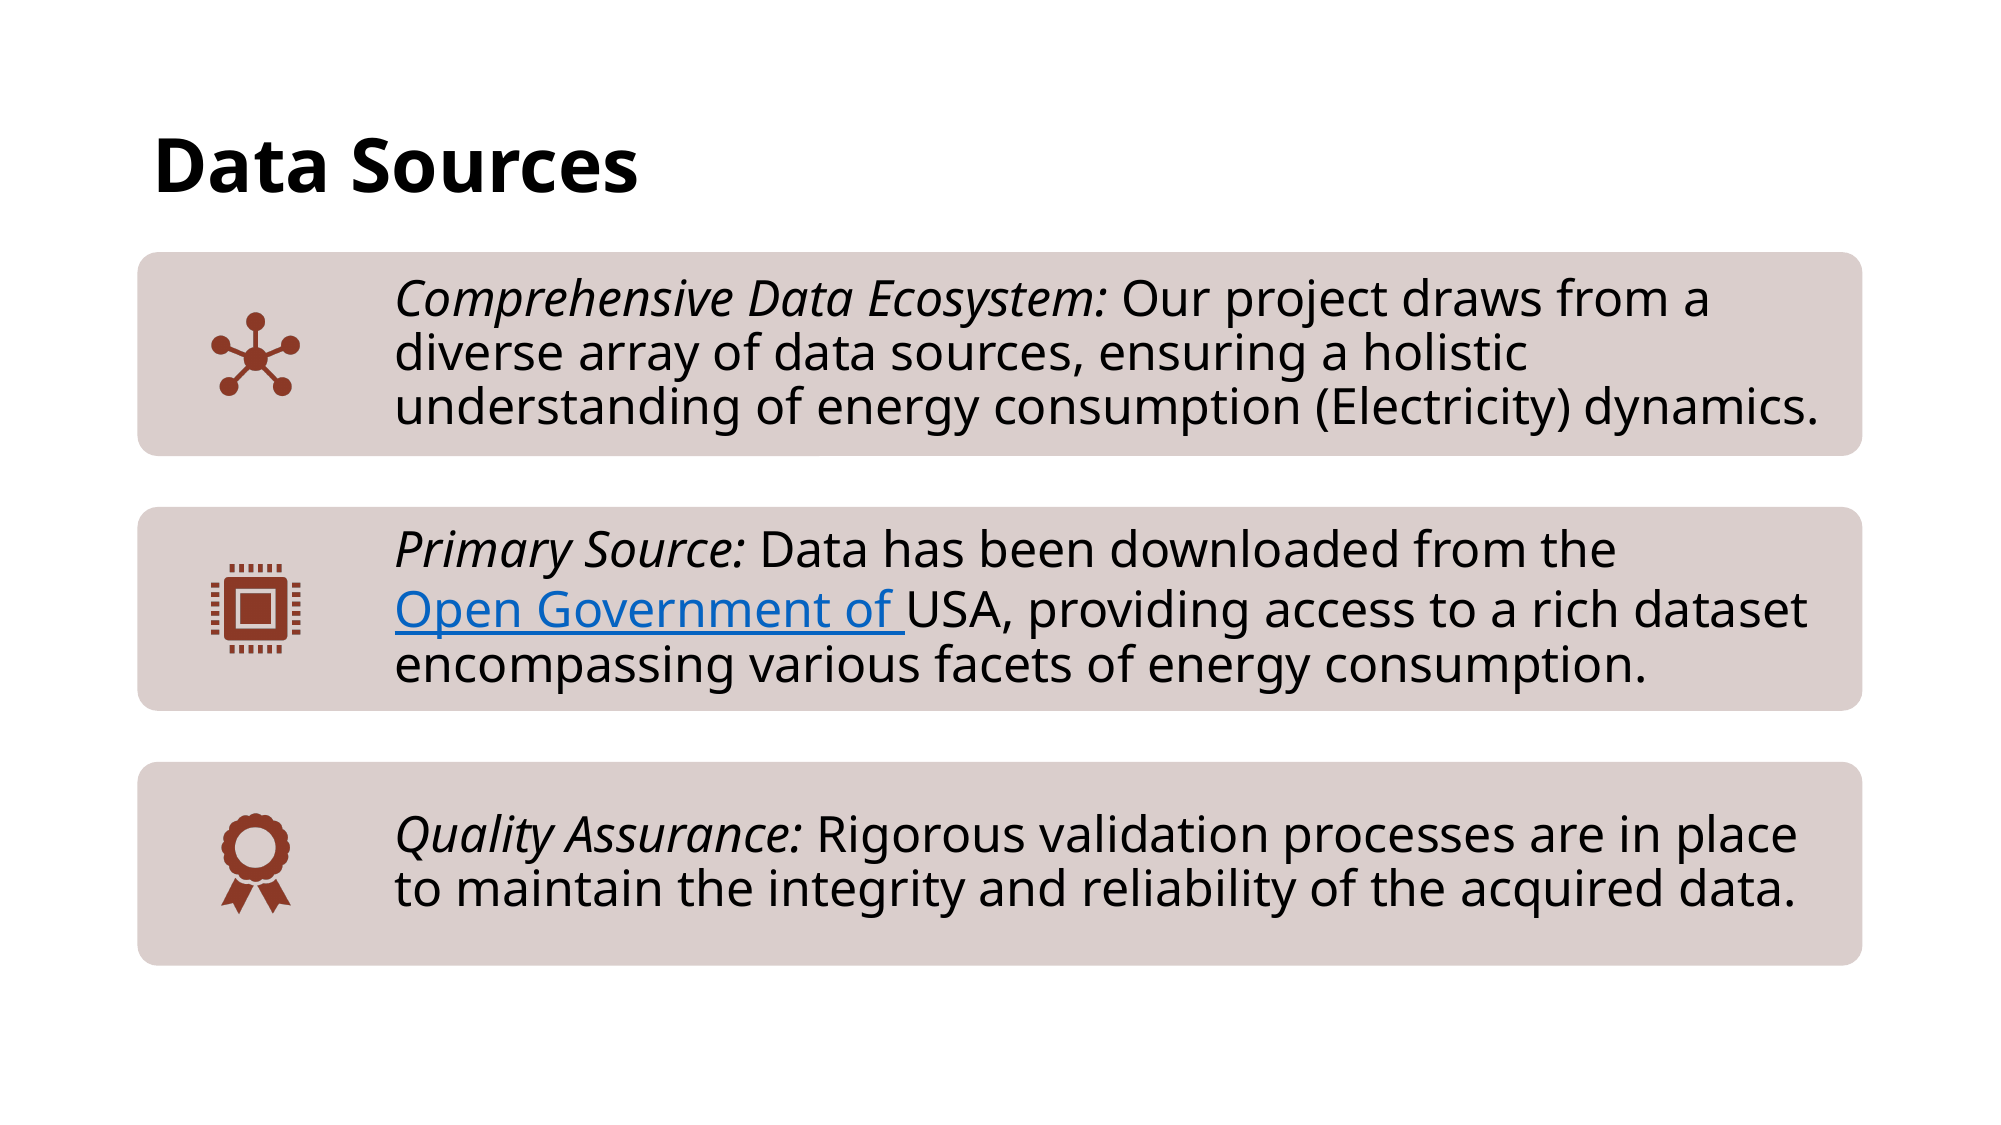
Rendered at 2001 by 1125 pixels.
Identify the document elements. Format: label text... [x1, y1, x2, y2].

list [137, 251, 1863, 966]
title Data Sources [137, 115, 1863, 221]
